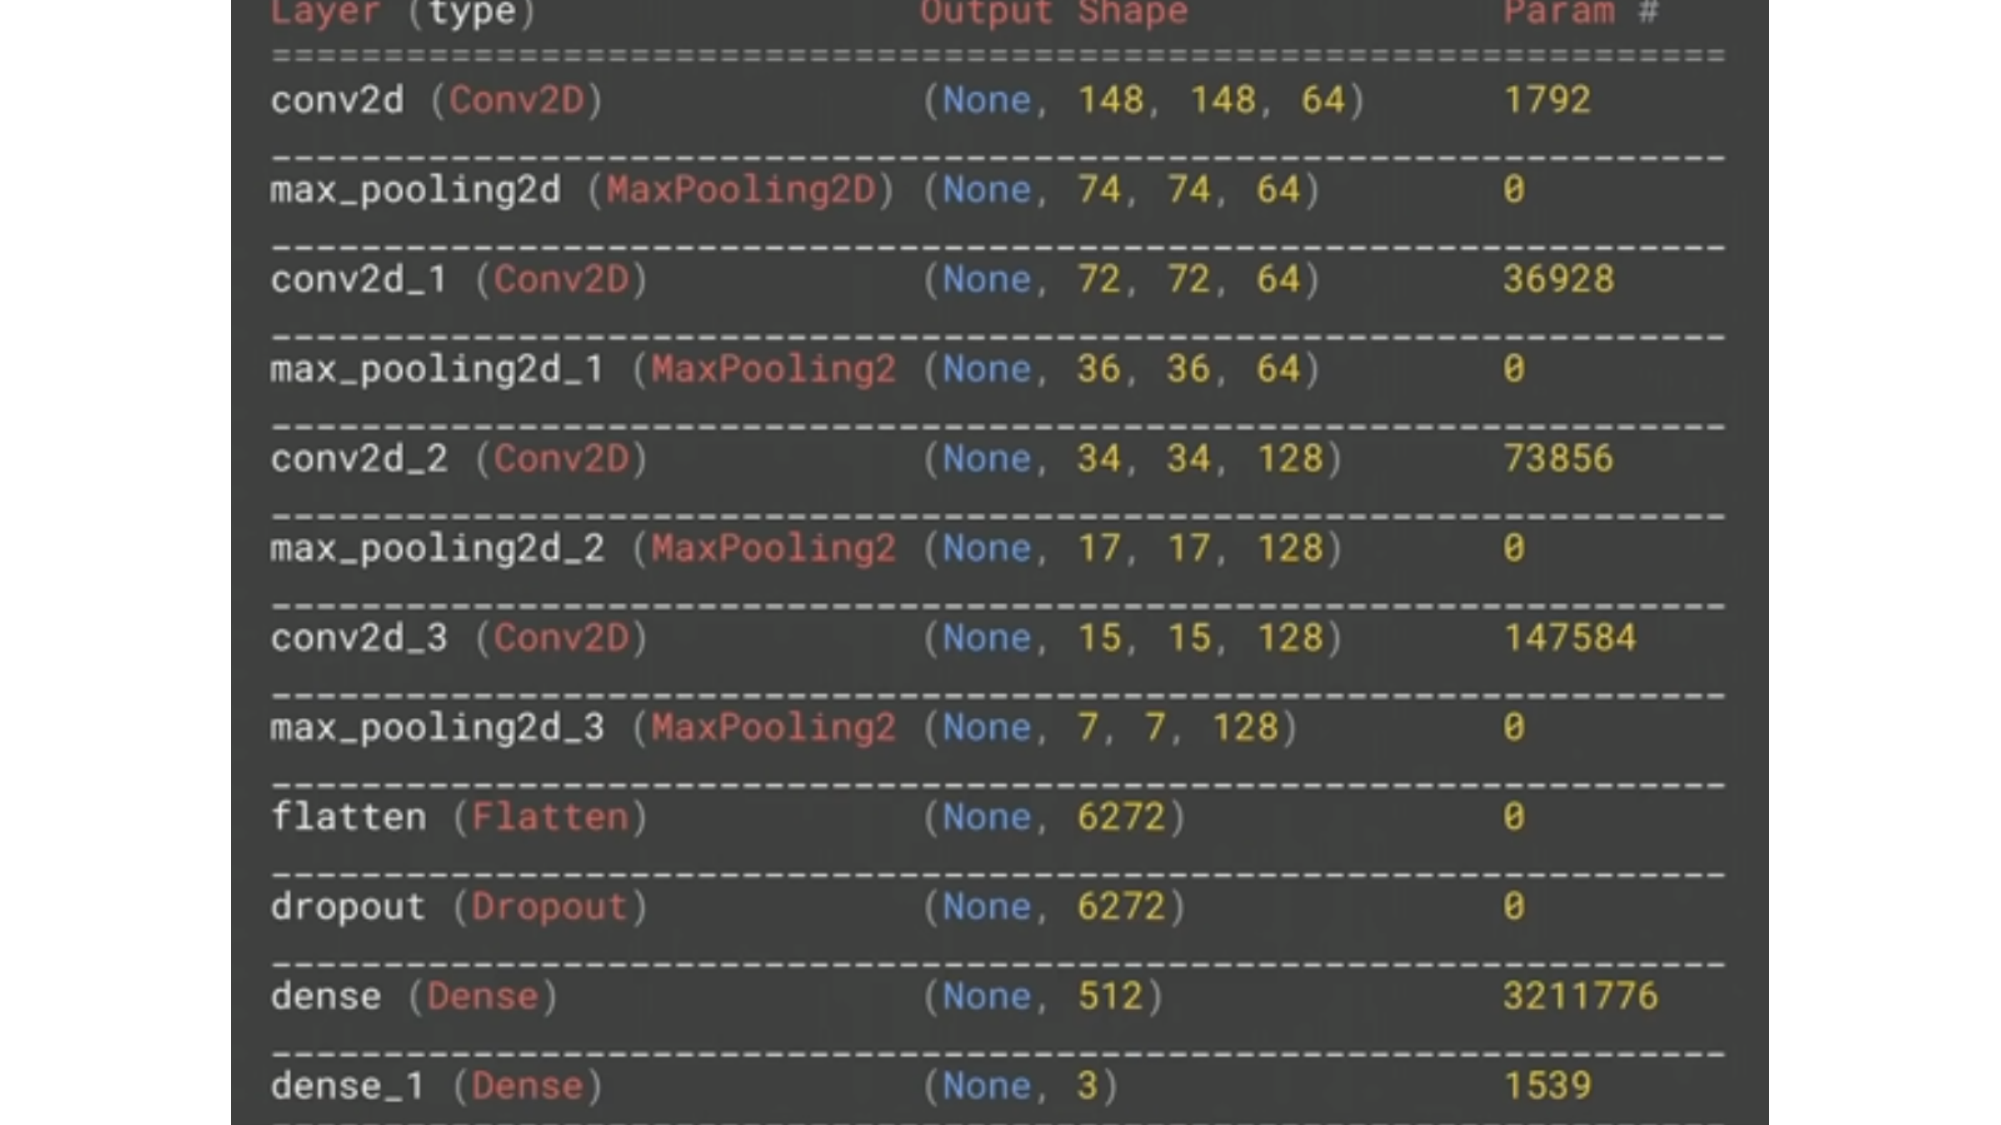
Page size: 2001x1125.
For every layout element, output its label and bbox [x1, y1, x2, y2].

picture [231, 0, 1769, 1125]
